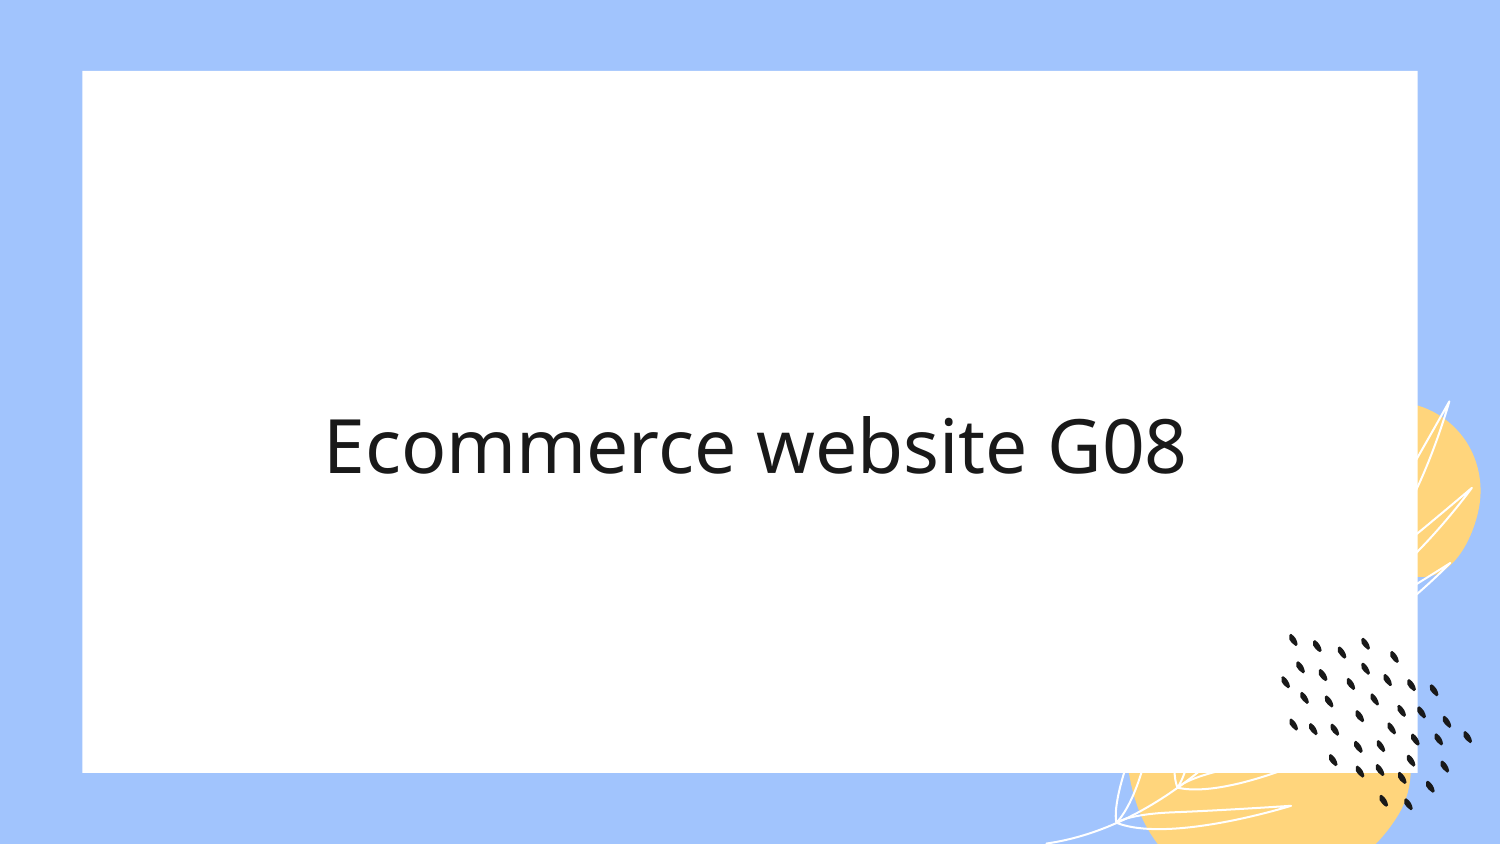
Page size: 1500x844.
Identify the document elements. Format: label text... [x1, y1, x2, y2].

title Ecommerce website G08 [85, 242, 1427, 600]
